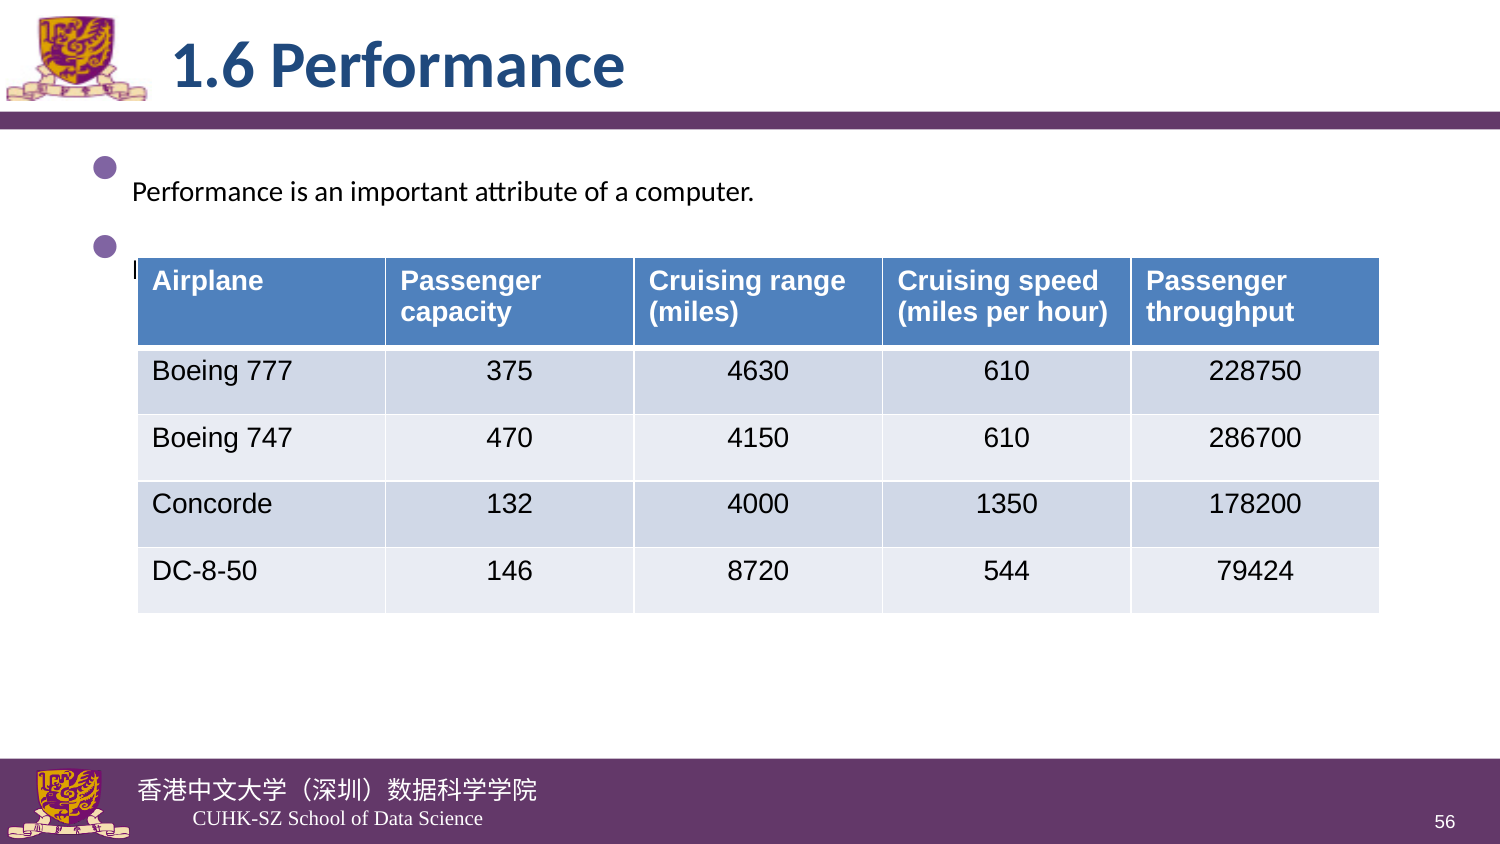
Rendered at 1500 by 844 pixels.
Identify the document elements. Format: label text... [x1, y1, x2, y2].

table_cell 228750 [1132, 351, 1379, 414]
table_cell 4630 [635, 351, 882, 414]
table_header Cruising speed (miles per hour) [883, 258, 1130, 345]
table_cell 132 [386, 482, 633, 547]
table_cell 4000 [635, 482, 882, 547]
table_cell 146 [386, 548, 633, 613]
picture [7, 768, 130, 839]
table_cell 610 [883, 351, 1130, 414]
table_header Passenger capacity [386, 258, 633, 345]
table_cell DC-8-50 [138, 548, 385, 613]
table_cell 286700 [1132, 415, 1379, 480]
table_cell 610 [883, 415, 1130, 480]
table_cell Boeing 747 [138, 415, 385, 480]
table_cell 8720 [635, 548, 882, 613]
table_cell 1350 [883, 482, 1130, 547]
table_cell 178200 [1132, 482, 1379, 547]
table_cell 470 [386, 415, 633, 480]
table_cell 79424 [1132, 548, 1379, 613]
table_cell Concorde [138, 482, 385, 547]
table_cell 544 [883, 548, 1130, 613]
list Performance is an important attribute of a computer. Defining Performance Which airplane has the best performance? The Concorde has the highest cruising speed, the DC-5-80 has the longest range, and the 747 has the largest capacity. [74, 131, 1426, 739]
slide_number 56 [1120, 802, 1471, 844]
table_cell Boeing 777 [138, 351, 385, 414]
table_cell 375 [386, 351, 633, 414]
table_header Cruising range (miles) [635, 258, 882, 345]
table_cell 4150 [635, 415, 882, 480]
table_header Passenger throughput [1132, 258, 1379, 345]
table_header Airplane [138, 258, 385, 345]
title 1.6 Performance [154, 17, 1424, 104]
picture [5, 15, 152, 101]
